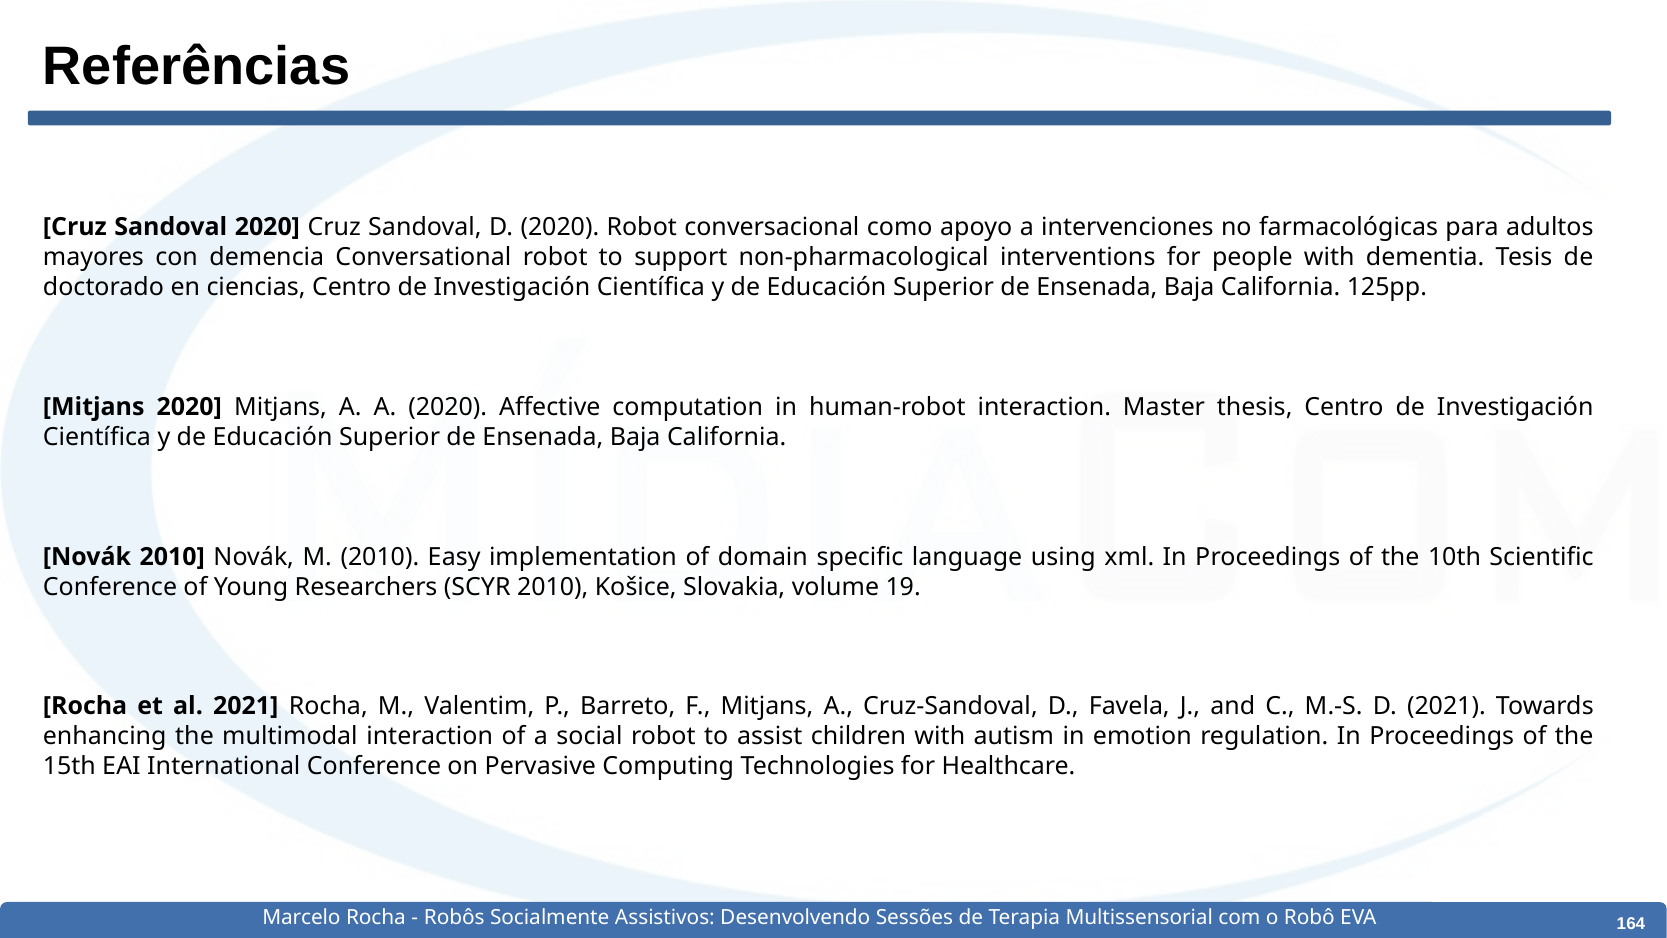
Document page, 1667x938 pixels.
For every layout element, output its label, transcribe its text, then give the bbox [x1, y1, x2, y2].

list [Cruz Sandoval 2020] Cruz Sandoval, D. (2020). Robot conversacional como apoyo a intervenciones no farmacológicas para adultos mayores con demencia Conversational robot to support non-pharmacological interventions for people with dementia. Tesis de doctorado en ciencias, Centro de Investigación Científica y de Educación Superior de Ensenada, Baja California. 125pp. [Mitjans 2020] Mitjans, A. A. (2020). Affective computation in human-robot interaction. Master thesis, Centro de Investigación Científica y de Educación Superior de Ensenada, Baja California. [Novák 2010] Novák, M. (2010). Easy implementation of domain specific language using xml. In Proceedings of the 10th Scientific Conference of Young Researchers (SCYR 2010), Košice, Slovakia, volume 19. [Rocha et al. 2021] Rocha, M., Valentim, P., Barreto, F., Mitjans, A., Cruz-Sandoval, D., Favela, J., and C., M.-S. D. (2021). Towards enhancing the multimodal interaction of a social robot to assist children with autism in emotion regulation. In Proceedings of the 15th EAI International Conference on Pervasive Computing Technologies for Healthcare. [27, 203, 1612, 406]
title Referências [27, 23, 1612, 111]
text_box Marcelo Rocha - Robôs Socialmente Assistivos: Desenvolvendo Sessões de Terapia Multissensorial com o Robô EVA [166, 891, 1472, 938]
slide_number ‹#› [1472, 908, 1661, 938]
